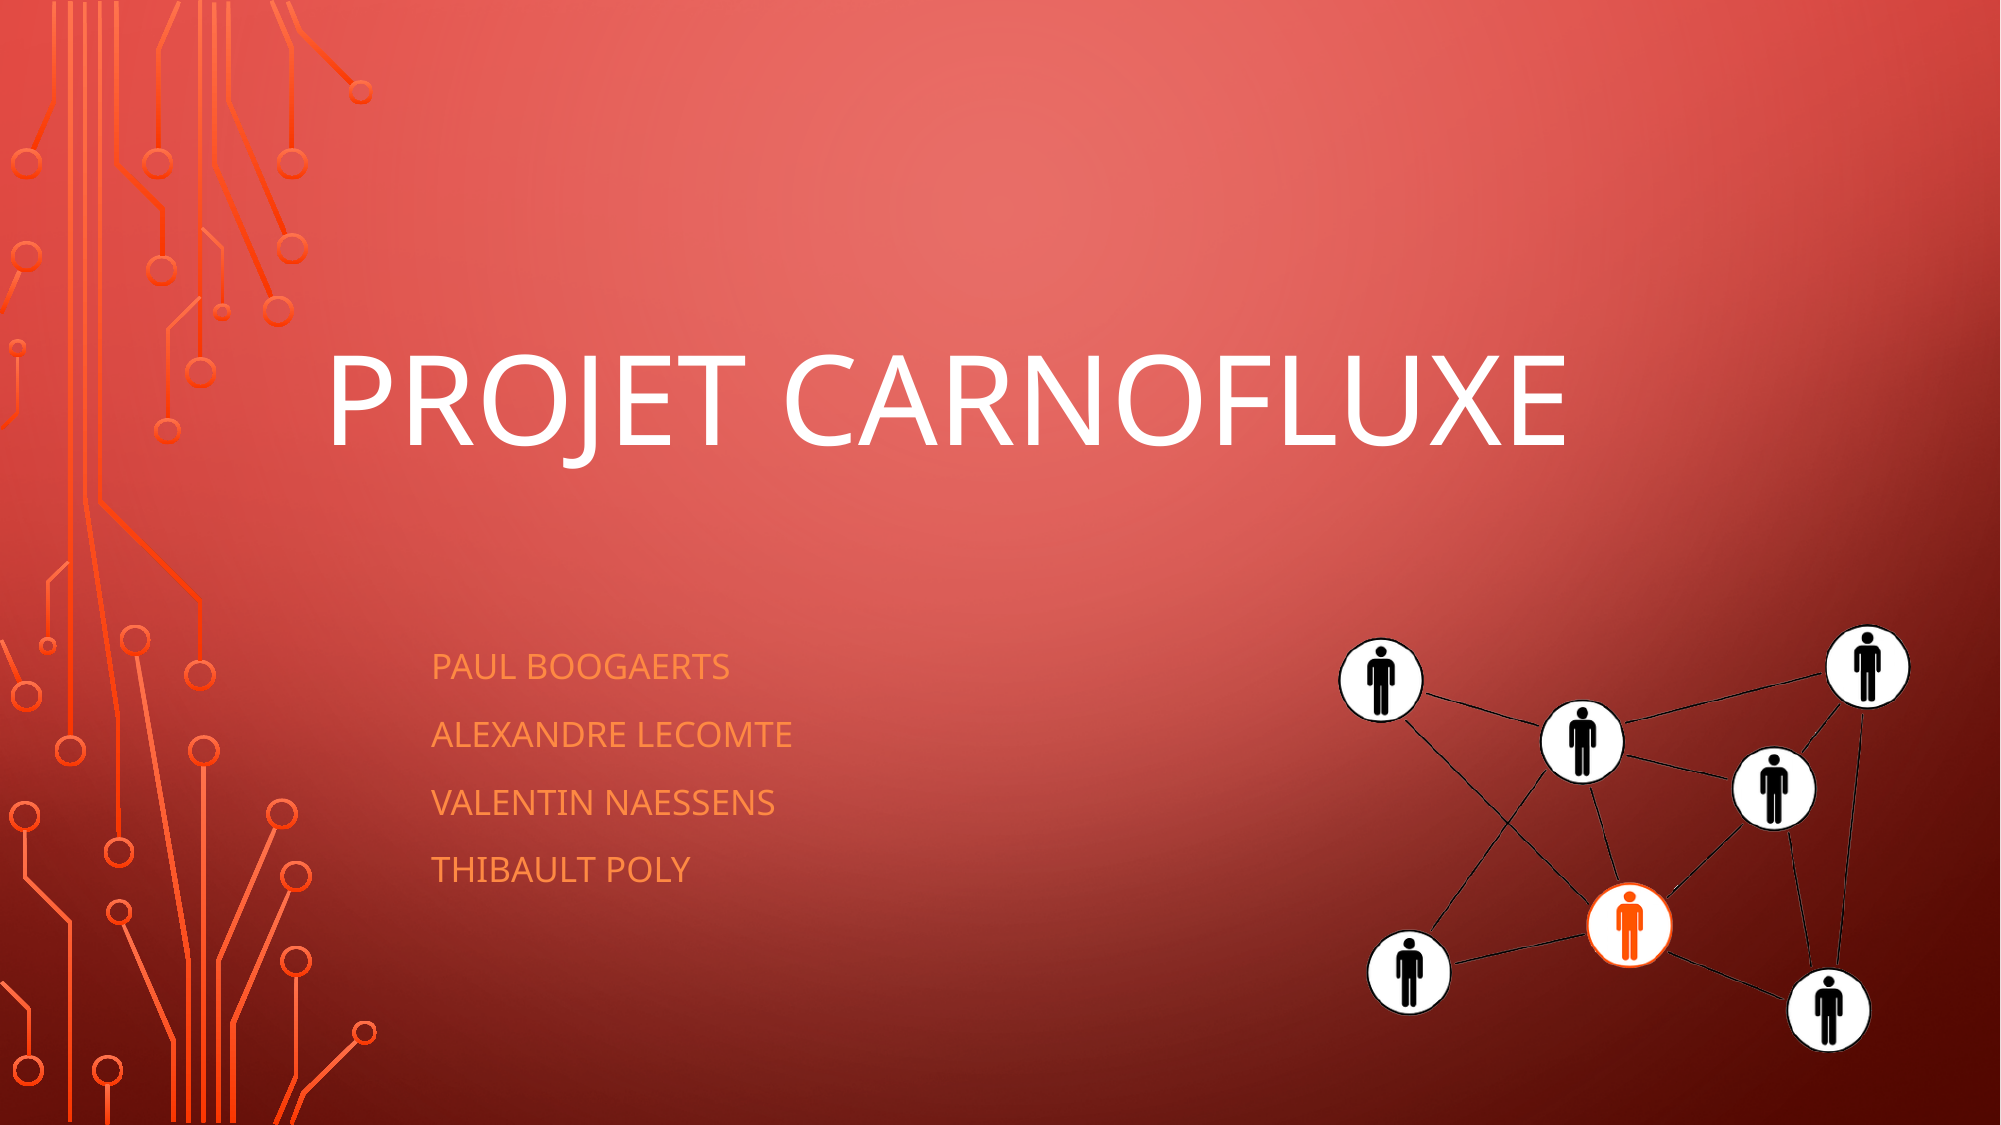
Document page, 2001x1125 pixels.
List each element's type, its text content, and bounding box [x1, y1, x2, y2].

title Projet carnofluxe [307, 204, 1750, 481]
subtitle Paul Boogaerts Alexandre lecomte Valentin Naessens Thibault Poly [415, 628, 1154, 900]
picture [1312, 562, 1931, 1087]
